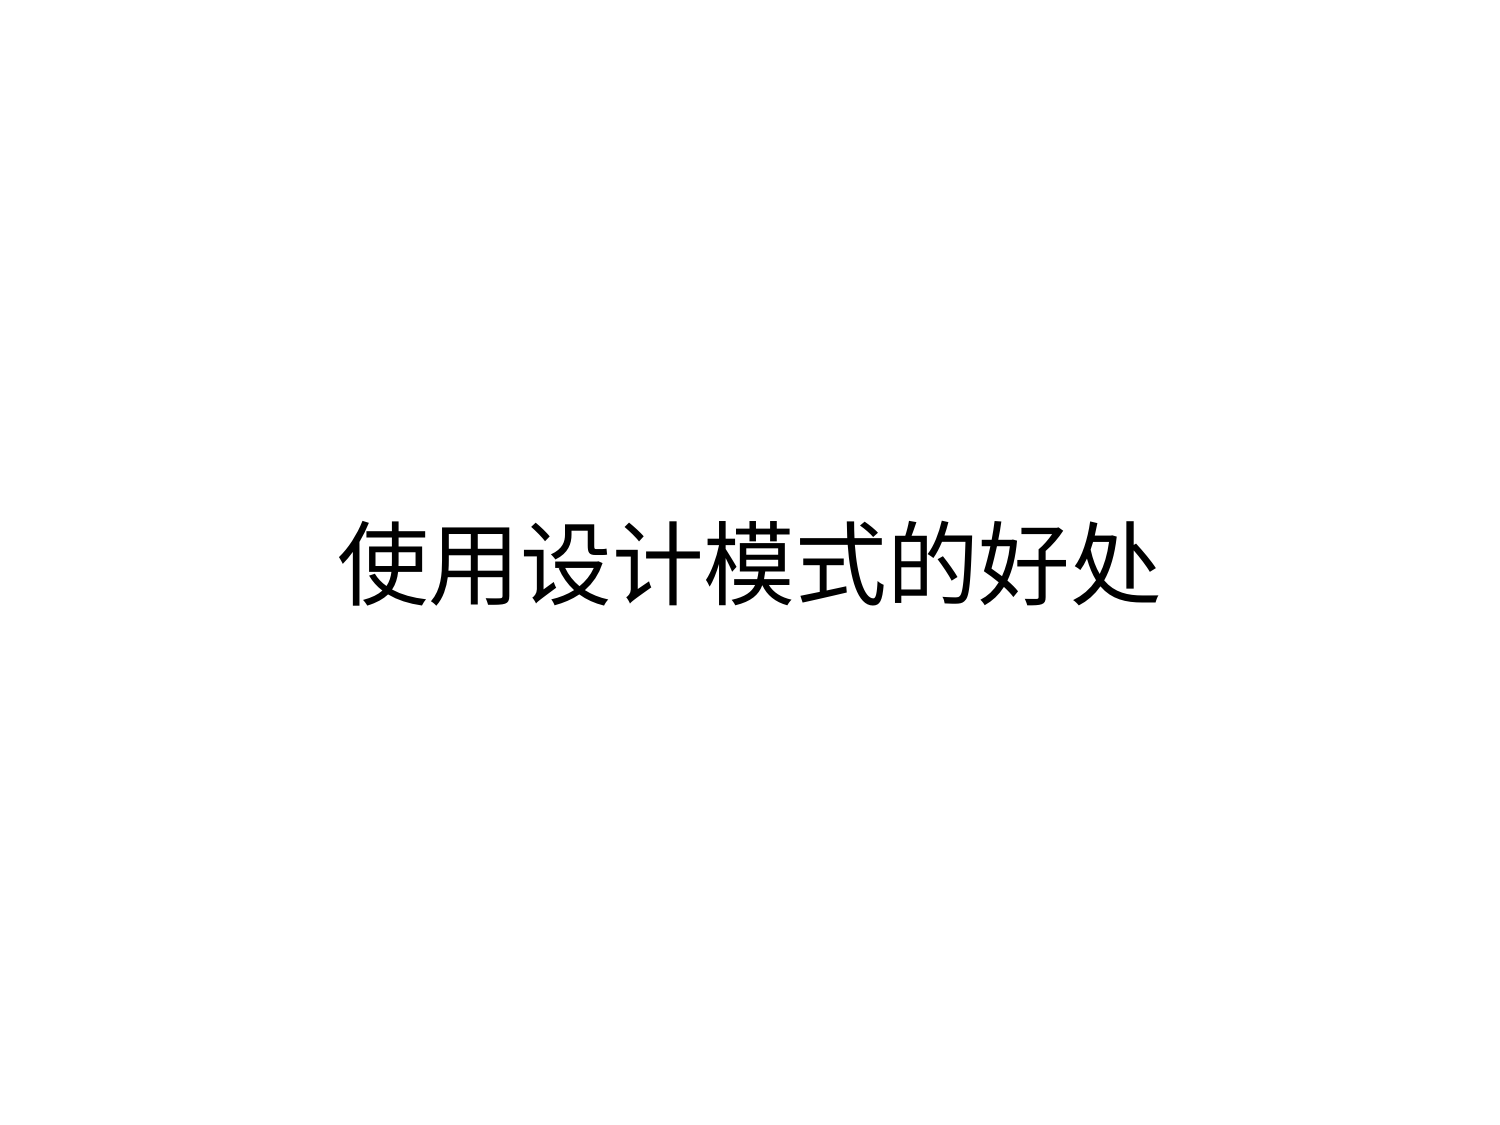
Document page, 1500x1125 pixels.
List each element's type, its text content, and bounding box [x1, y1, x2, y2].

text_box 使用设计模式的好处 [322, 499, 1178, 624]
